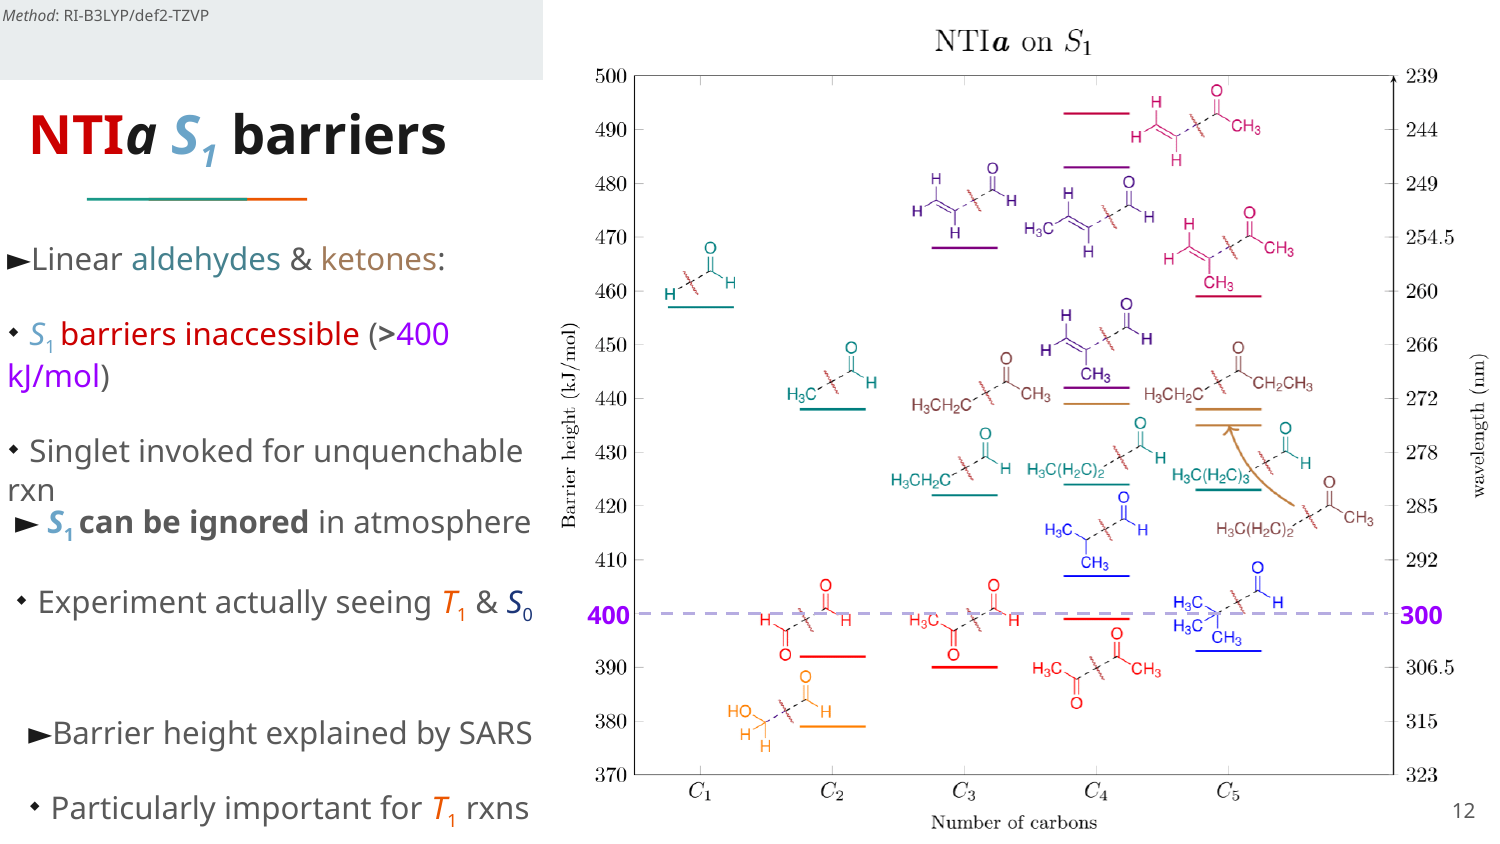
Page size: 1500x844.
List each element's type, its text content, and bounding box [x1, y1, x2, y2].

text_box Method: RI-B3LYP/def2-TZVP [0, 0, 353, 35]
title NTIa S1 barriers [13, 85, 537, 174]
text_box ► S1 can be ignored in atmosphere ⬩ Experiment actually seeing T1 & S0 [0, 487, 537, 630]
text_box ►Barrier height explained by SARS ⬩ Particularly important for T1 rxns [13, 698, 537, 828]
picture [543, 0, 1500, 844]
text_box ►Linear aldehydes & ketones: ⬩ S1 barriers inaccessible (>400 kJ/mol) ⬩ Singlet invoked for unquenchable rxn [0, 224, 537, 487]
